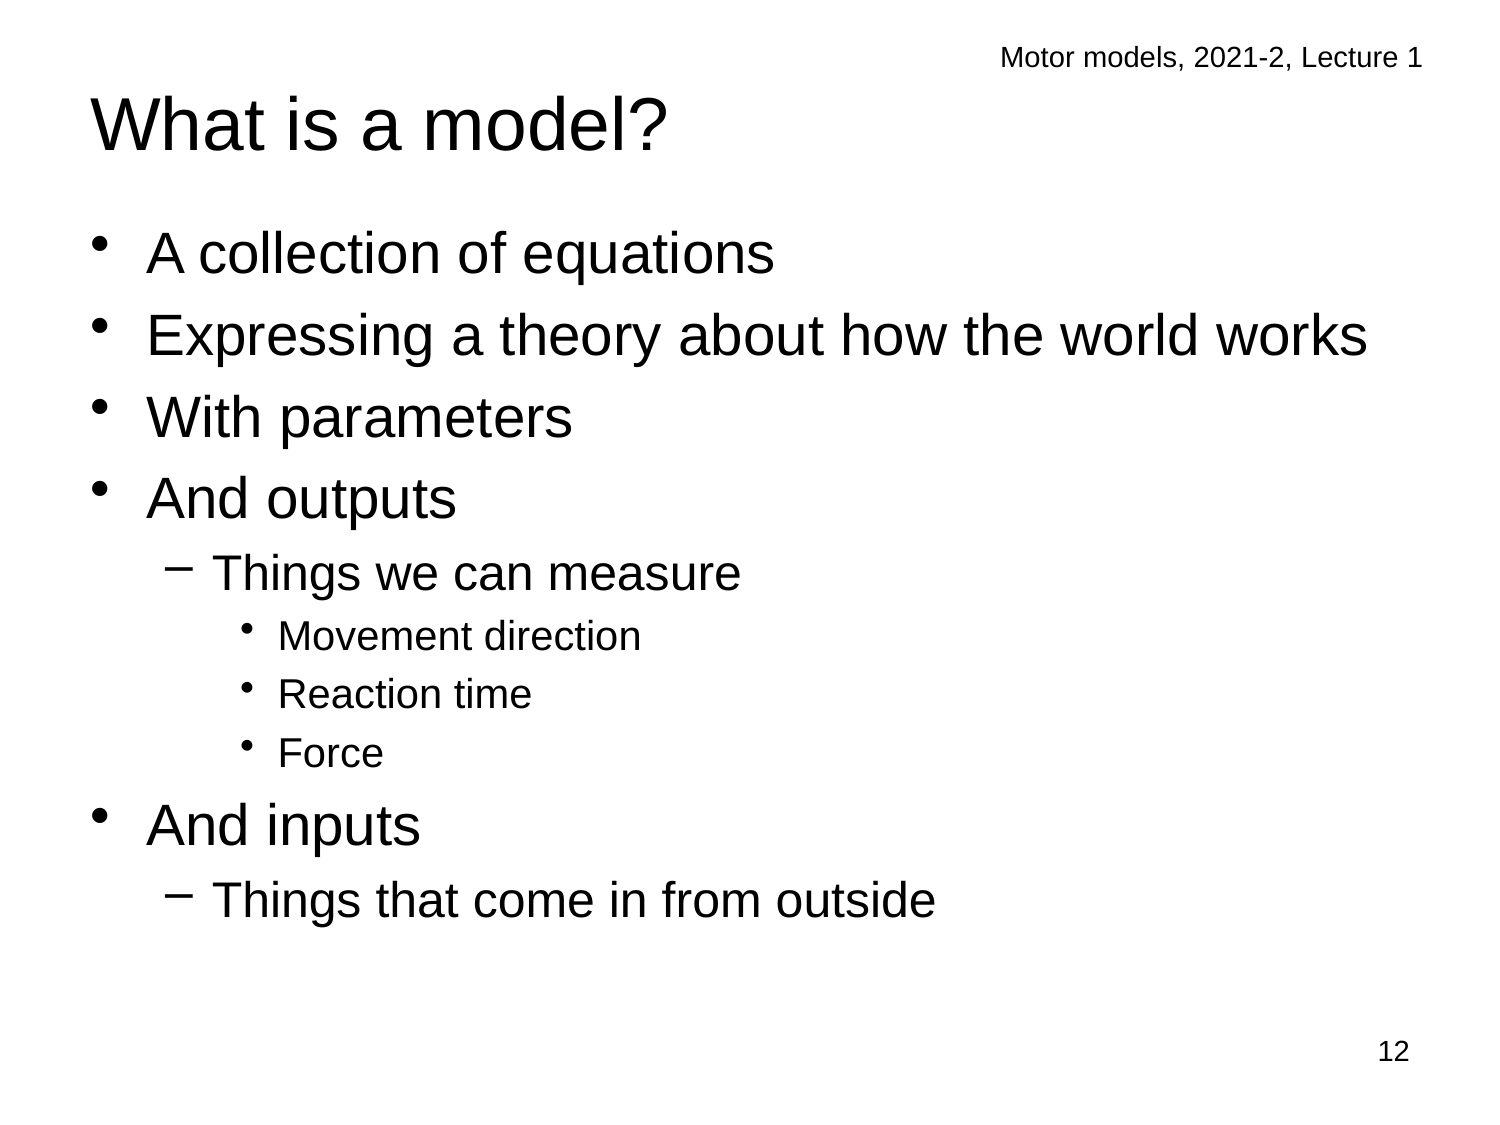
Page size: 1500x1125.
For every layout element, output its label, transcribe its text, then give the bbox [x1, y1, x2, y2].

slide_number 12 [1074, 1024, 1425, 1103]
footer Motor models, 2021-2, Lecture 1 [974, 31, 1450, 110]
title What is a model? [75, 57, 975, 185]
list A collection of equations Expressing a theory about how the world works With parameters And outputs Things we can measure Movement direction Reaction time Force And inputs Things that come in from outside [75, 208, 1425, 917]
